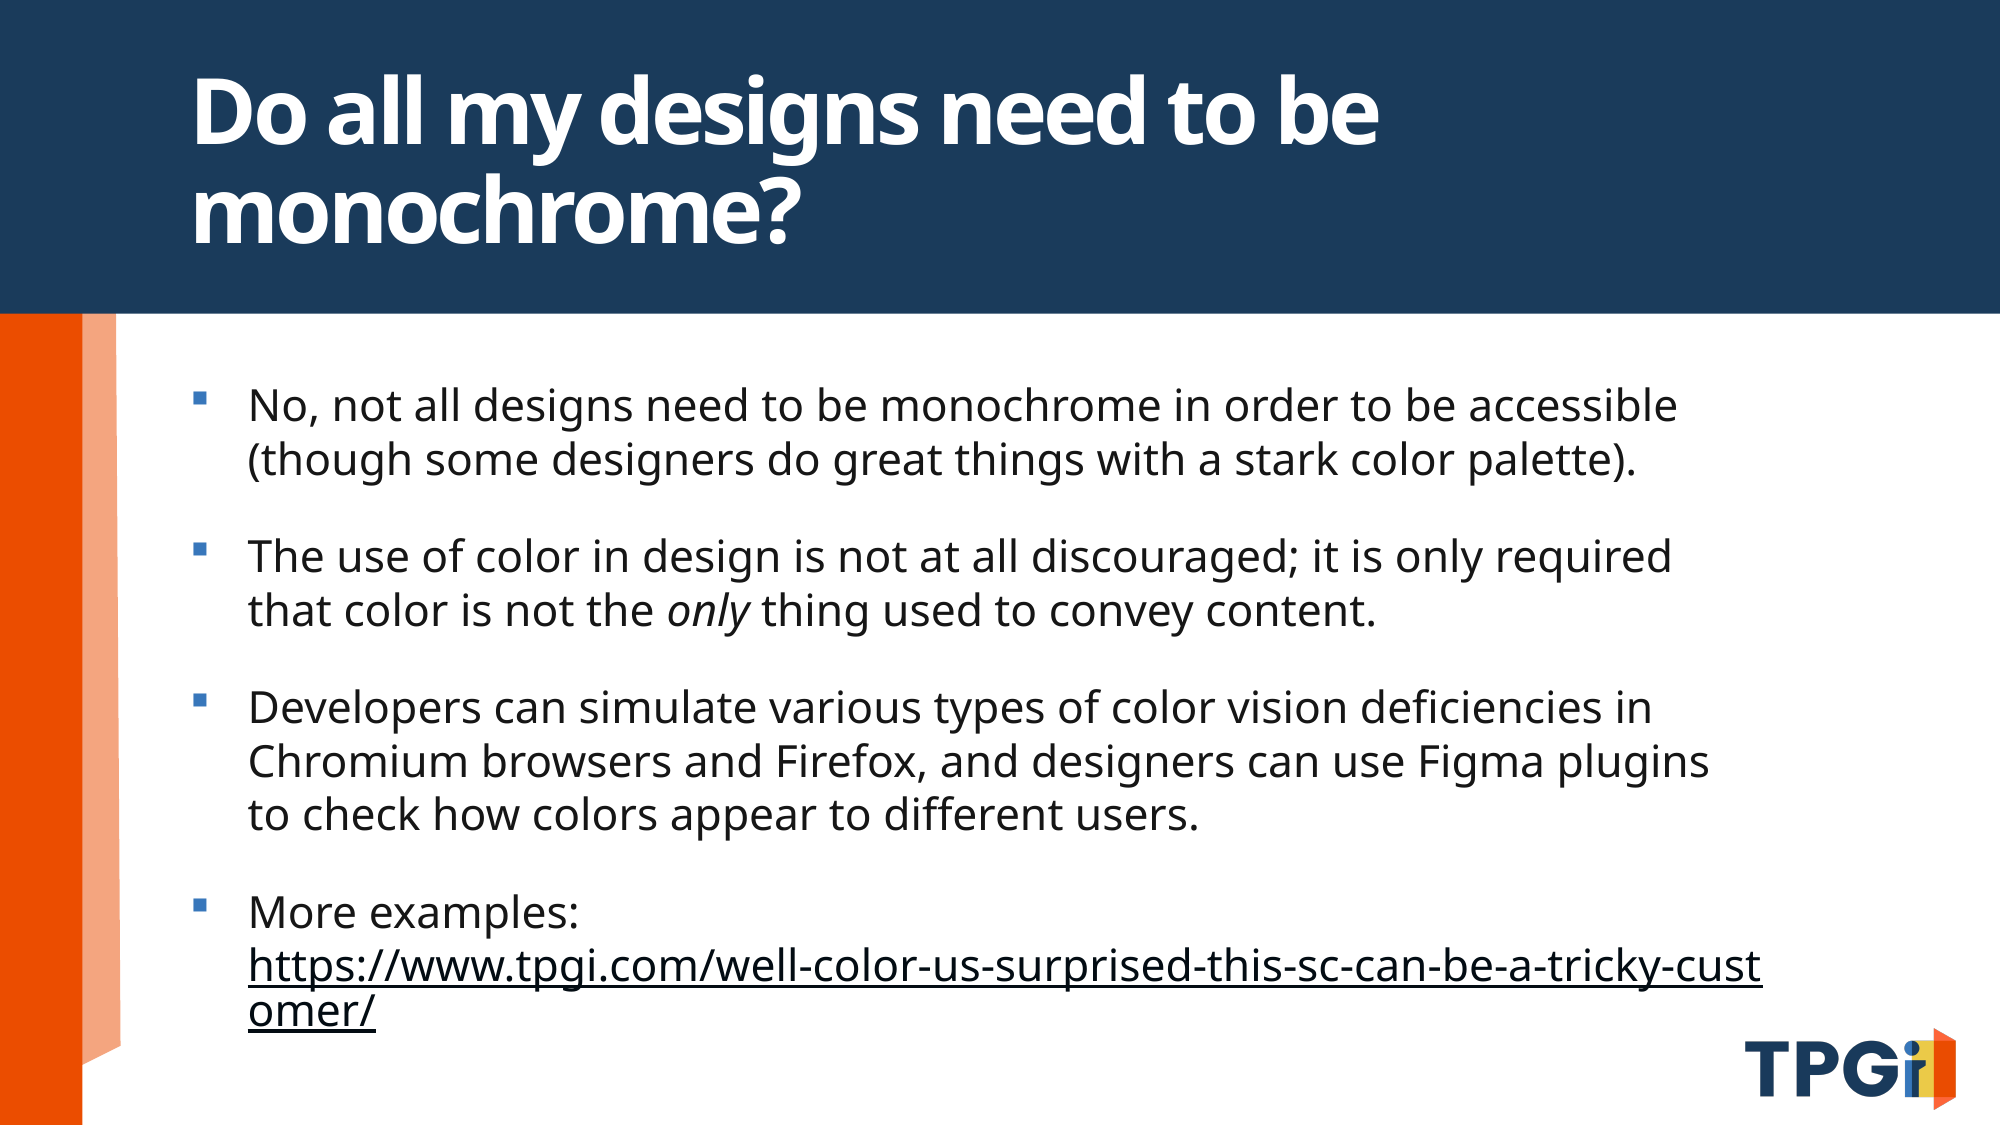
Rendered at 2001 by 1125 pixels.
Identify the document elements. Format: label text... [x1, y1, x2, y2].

title Do all my designs need to be monochrome? [174, 35, 1780, 271]
list No, not all designs need to be monochrome in order to be accessible (though some designers do great things with a stark color palette). The use of color in design is not at all discouraged; it is only required that color is not the only thing used to convey content. Developers can simulate various types of color vision deficiencies in Chromium browsers and Firefox, and designers can use Figma plugins to check how colors appear to different users. More examples: https://www.tpgi.com/well-color-us-surprised-this-sc-can-be-a-tricky-customer/ [174, 369, 1780, 1014]
picture [1745, 1028, 1956, 1110]
